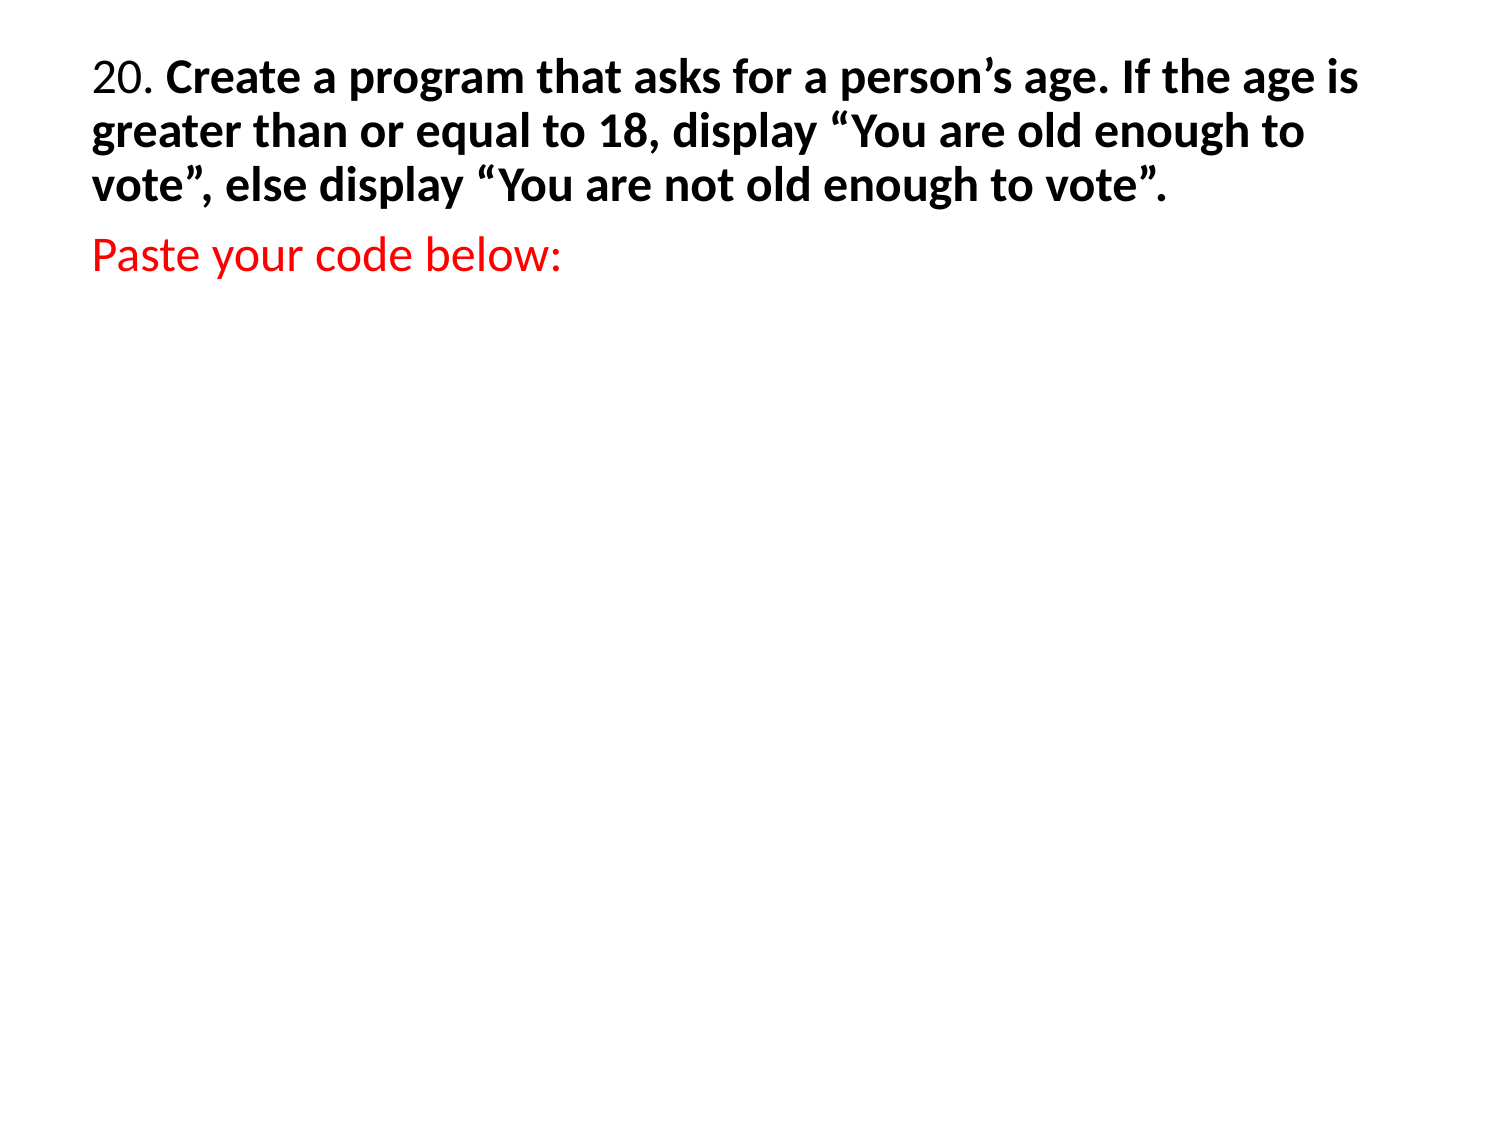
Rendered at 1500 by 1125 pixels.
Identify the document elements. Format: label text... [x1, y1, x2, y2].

list 20. Create a program that asks for a person’s age. If the age is greater than or equal to 18, display “You are old enough to vote”, else display “You are not old enough to vote”. Paste your code below: [76, 42, 1427, 786]
